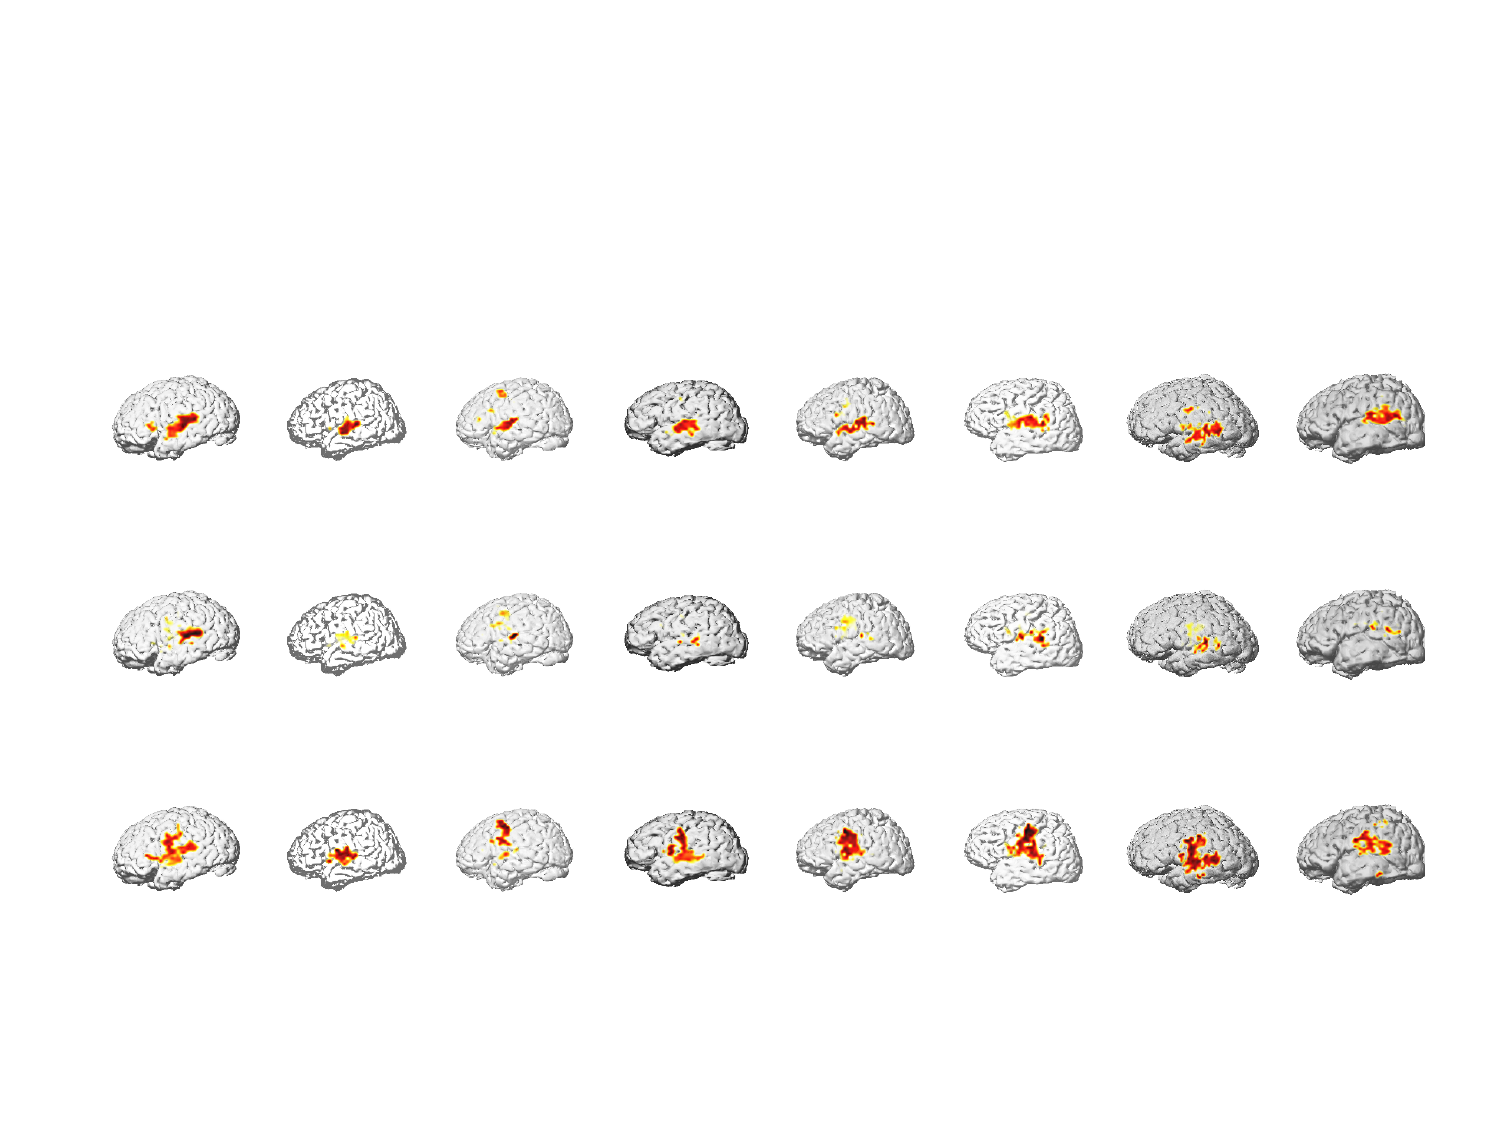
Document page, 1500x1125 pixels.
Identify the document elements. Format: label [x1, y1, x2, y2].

picture [74, 334, 1426, 933]
